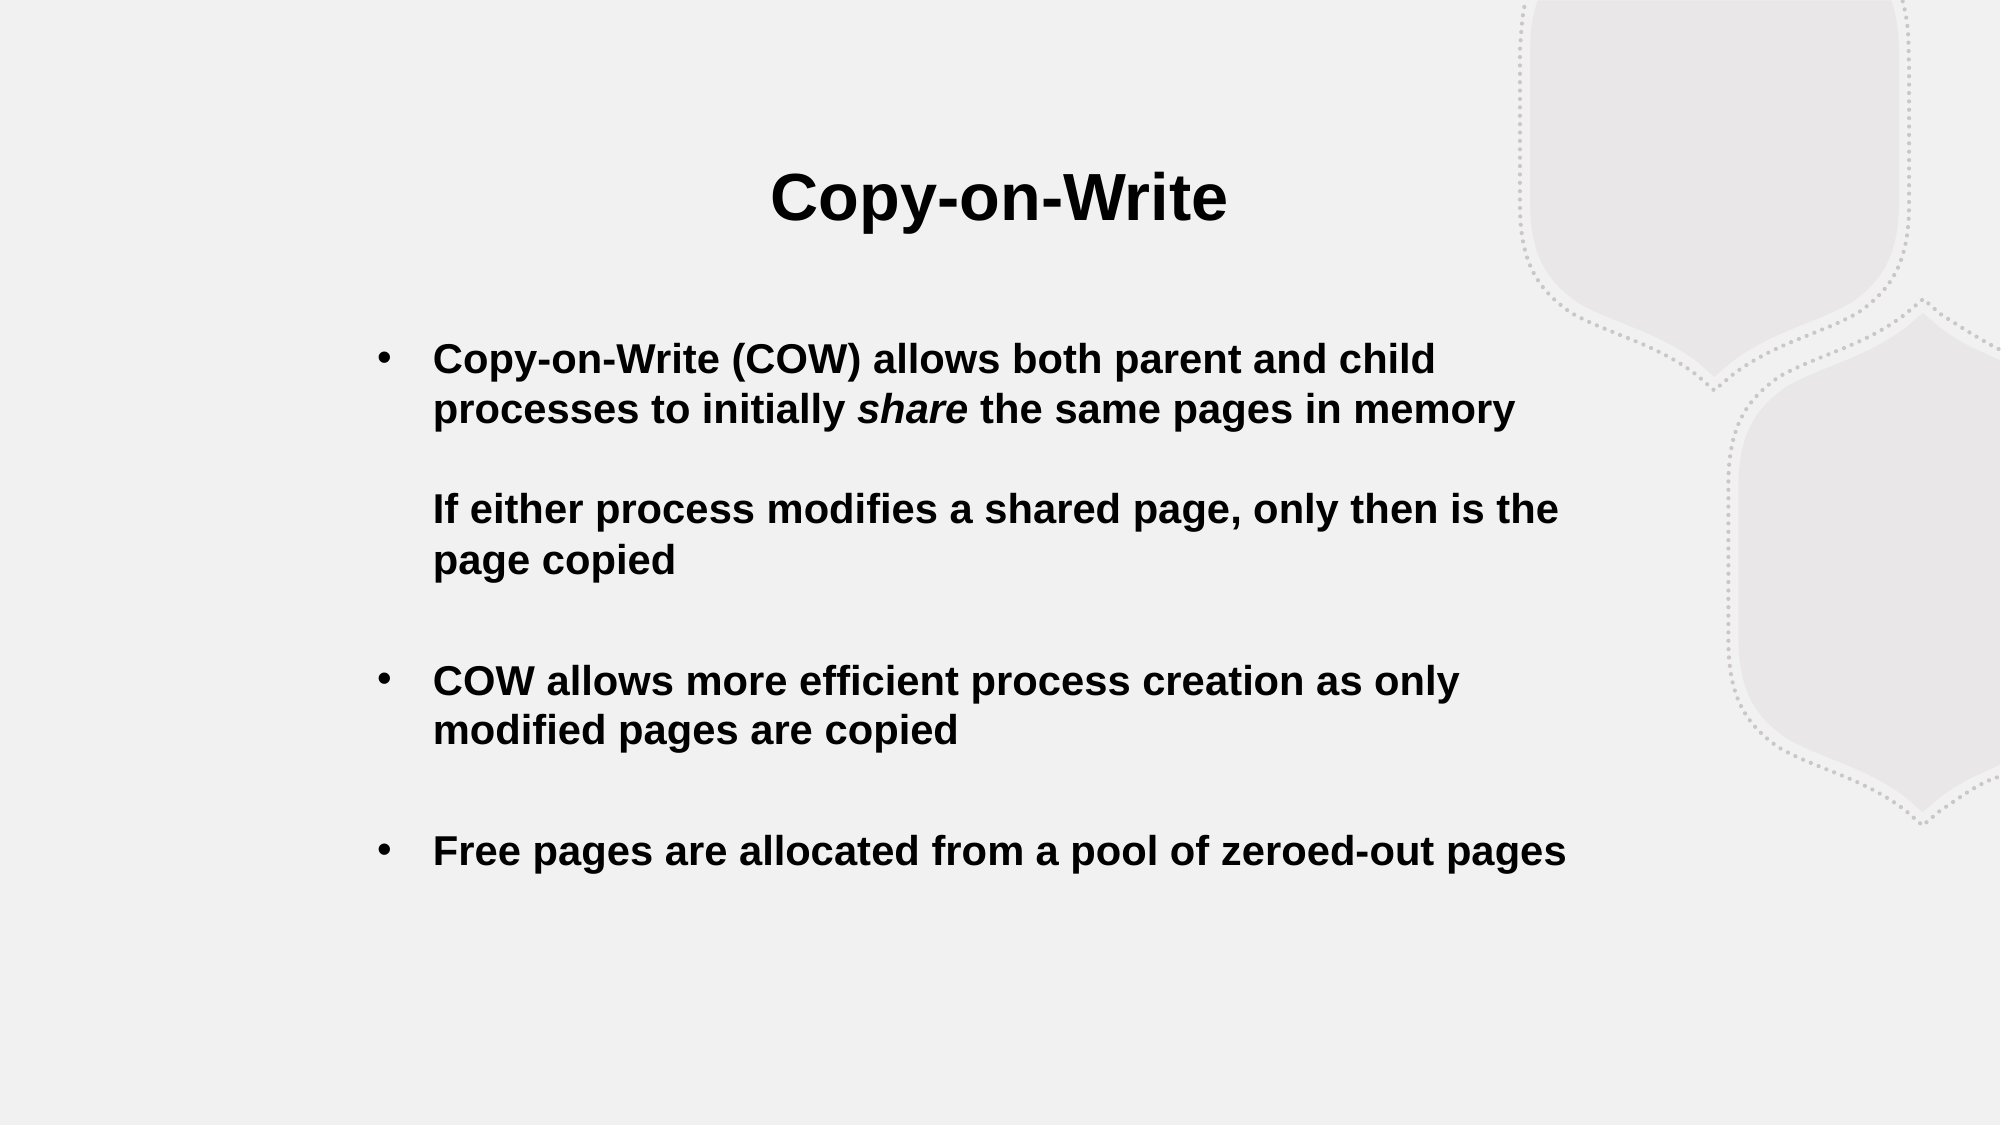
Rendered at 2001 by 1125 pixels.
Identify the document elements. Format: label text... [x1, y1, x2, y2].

text_box Copy-on-Write (COW) allows both parent and child processes to initially share the same pages in memory If either process modifies a shared page, only then is the page copied COW allows more efficient process creation as only modified pages are copied Free pages are allocated from a pool of zeroed-out pages [362, 324, 1638, 1000]
text_box Copy-on-Write [362, 99, 1638, 288]
